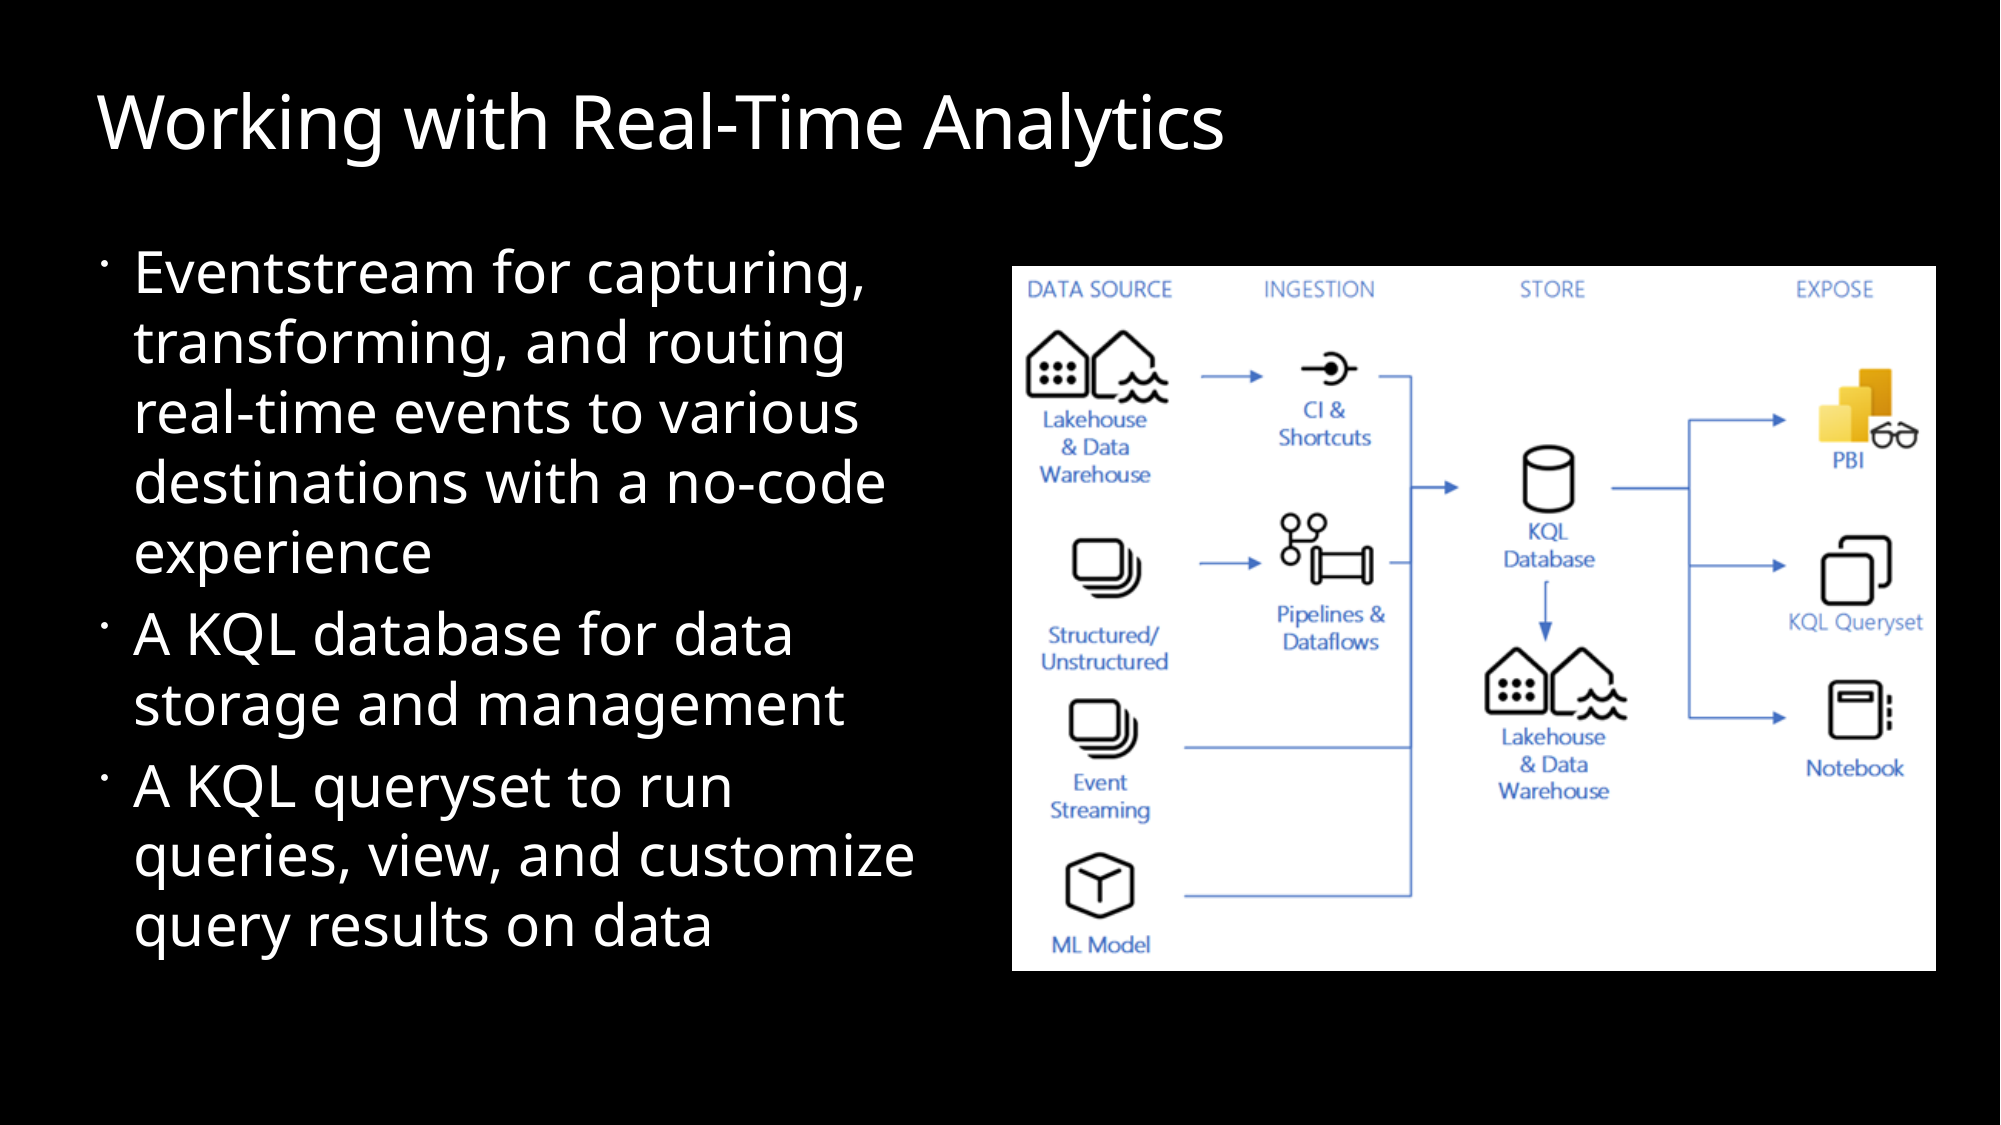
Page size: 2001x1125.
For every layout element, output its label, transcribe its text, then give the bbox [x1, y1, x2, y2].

list Eventstream for capturing, transforming, and routing real-time events to various destinations with a no-code experience A KQL database for data storage and management A KQL queryset to run queries, view, and customize query results on data [95, 235, 951, 971]
picture [1012, 266, 1936, 971]
title Working with Real-Time Analytics [96, 75, 1904, 166]
